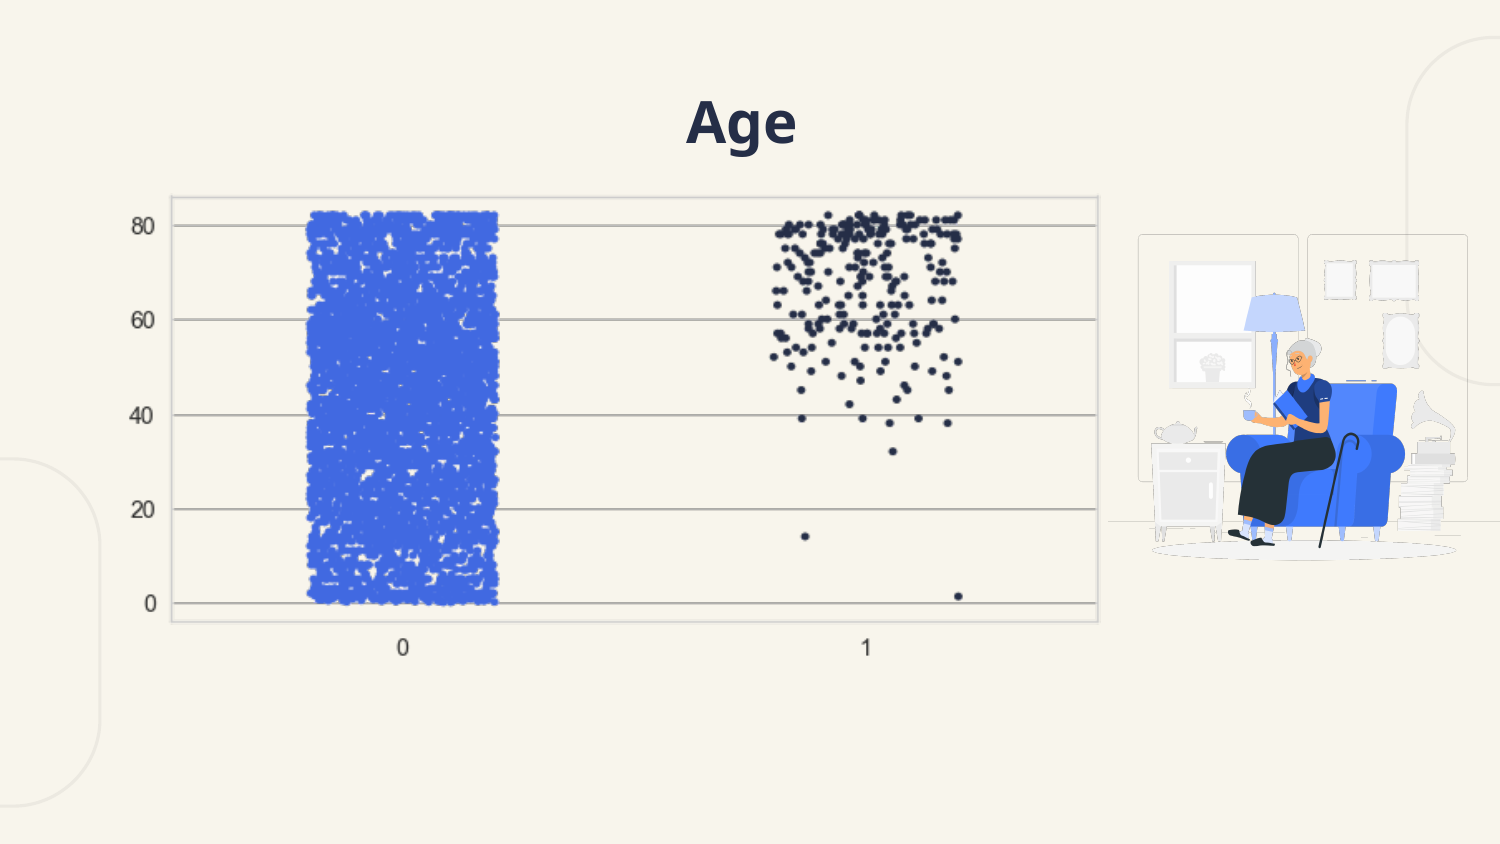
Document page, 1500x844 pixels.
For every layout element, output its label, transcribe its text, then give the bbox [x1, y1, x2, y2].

picture [117, 186, 1500, 670]
title Age [118, 72, 1382, 167]
